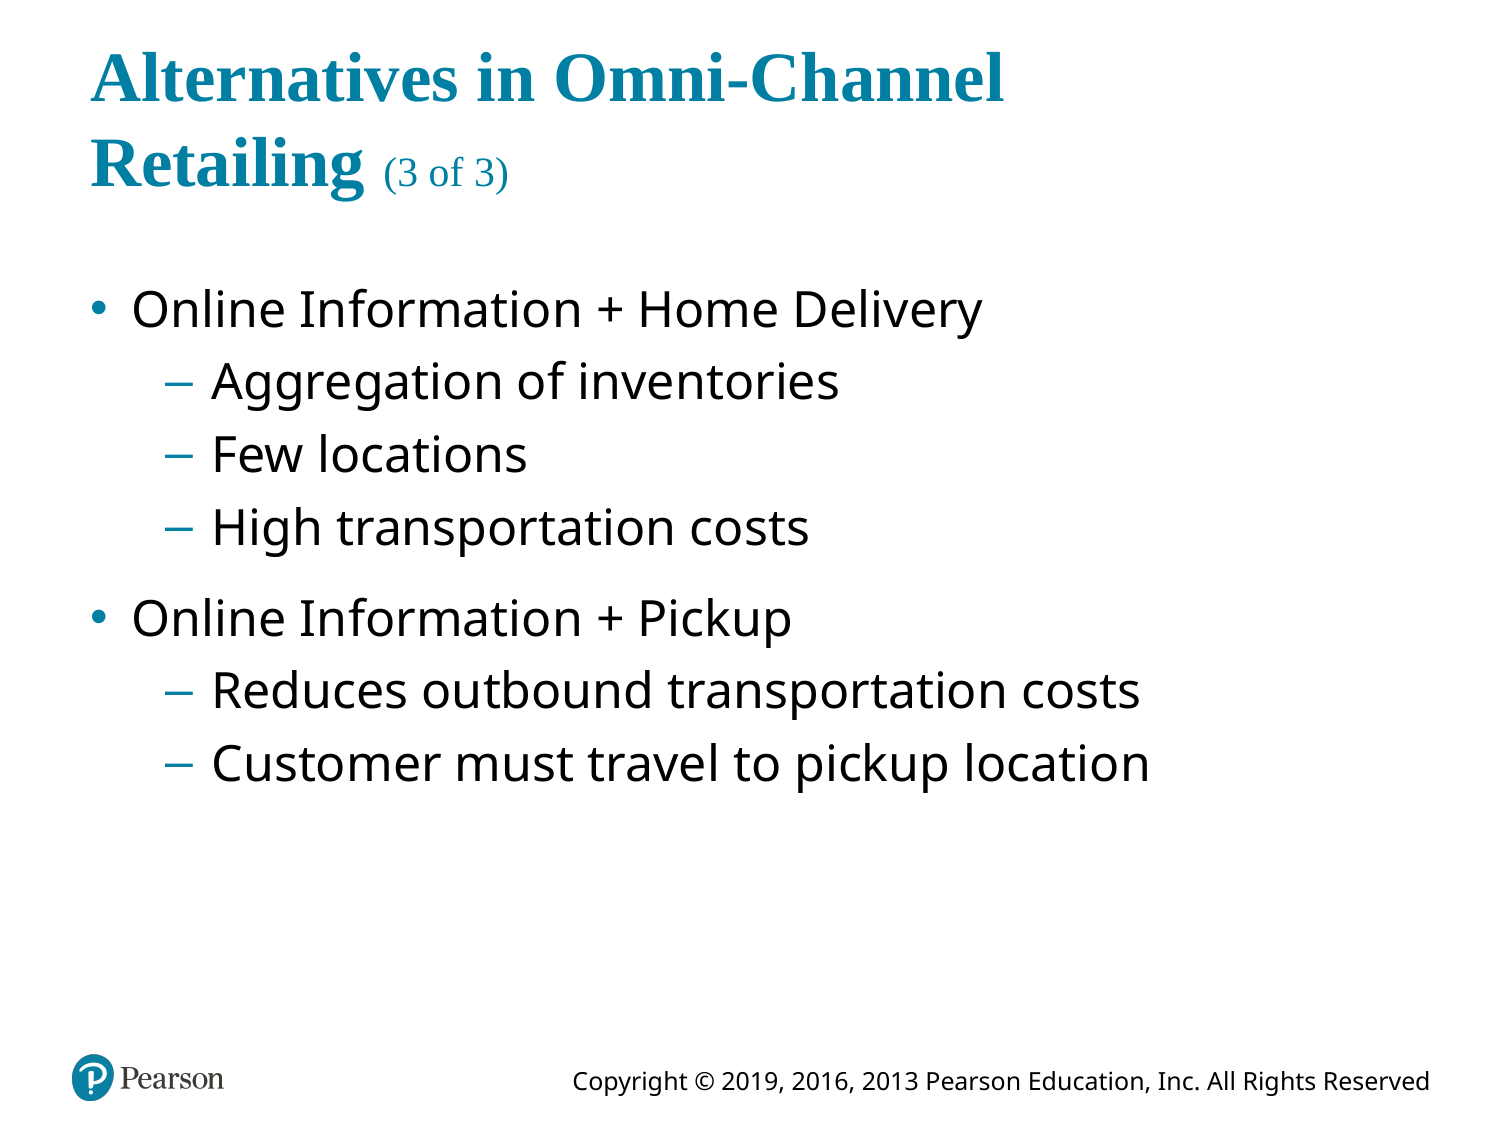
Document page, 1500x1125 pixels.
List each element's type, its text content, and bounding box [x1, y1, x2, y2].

picture [72, 1054, 88, 1070]
picture [98, 1054, 224, 1101]
picture [72, 1087, 83, 1101]
title Alternatives in Omni-Channel Retailing (3 of 3) [75, 0, 1270, 216]
list Online Information + Home Delivery Aggregation of inventories Few locations High transportation costs Online Information + Pickup Reduces outbound transportation costs Customer must travel to pickup location [75, 262, 1425, 931]
picture [80, 1063, 106, 1088]
